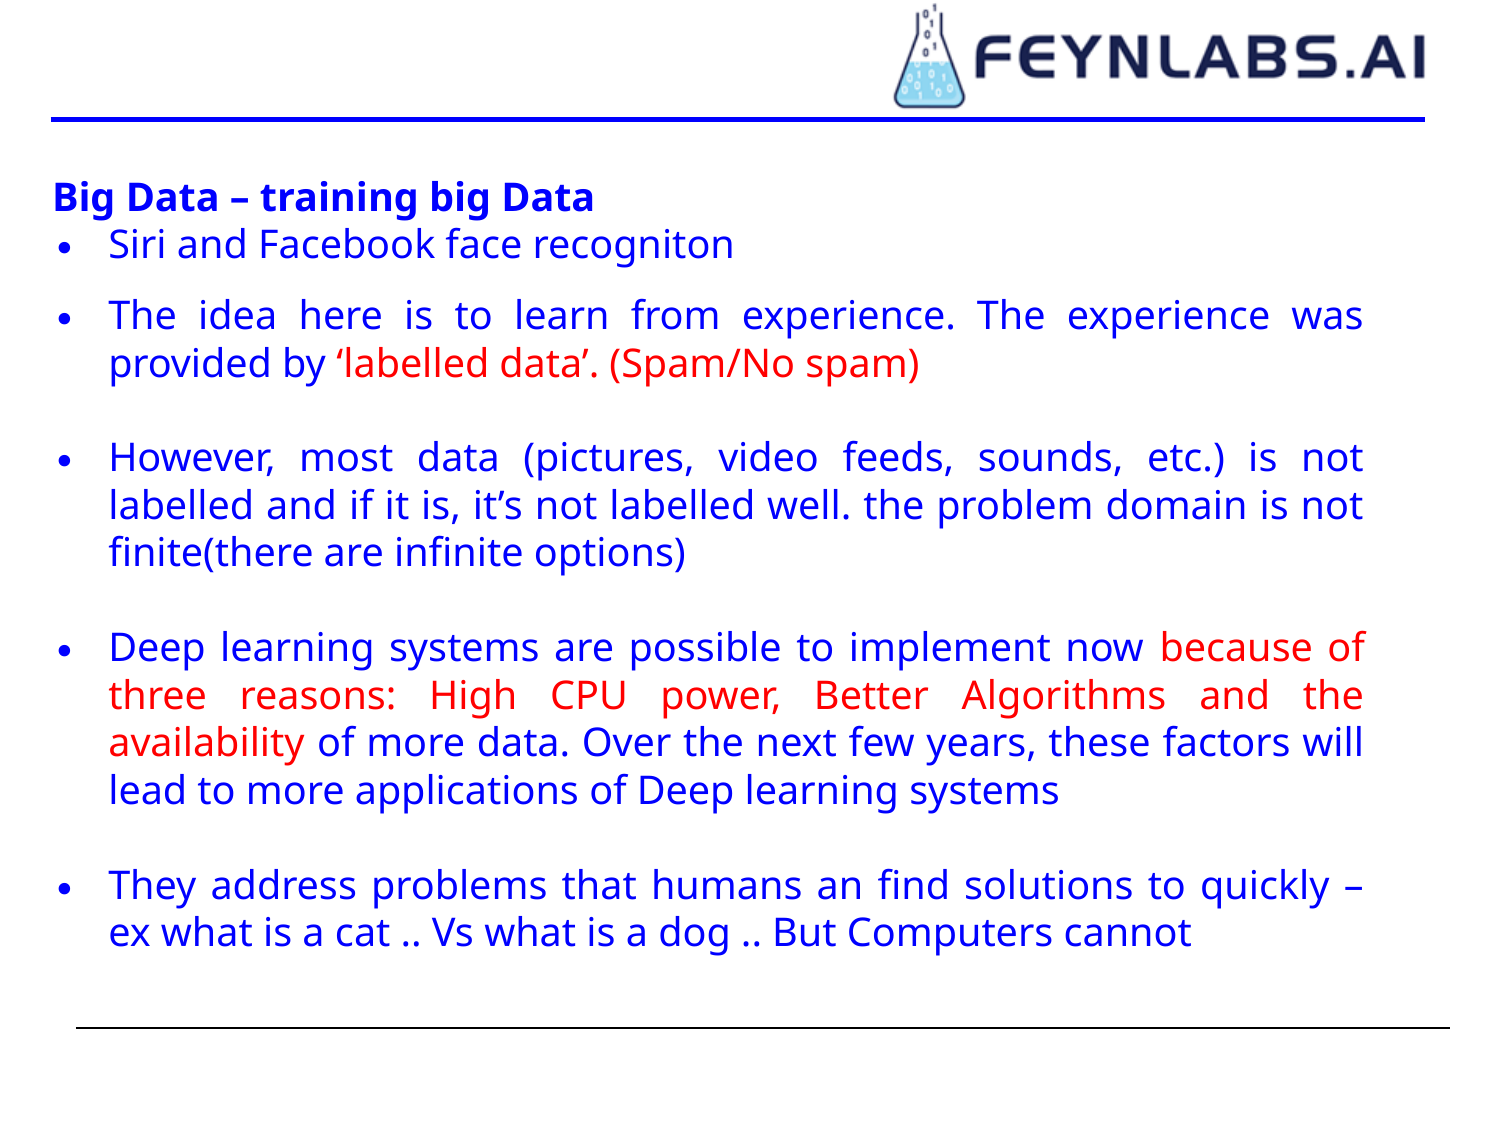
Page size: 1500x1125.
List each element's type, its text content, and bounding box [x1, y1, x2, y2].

text_box Big Data – training big Data Siri and Facebook face recogniton The idea here is to learn from experience. The experience was provided by ‘labelled data’. (Spam/No spam) However, most data (pictures, video feeds, sounds, etc.) is not labelled and if it is, it’s not labelled well. the problem domain is not finite(there are infinite options) Deep learning systems are possible to implement now because of three reasons: High CPU power, Better Algorithms and the availability of more data. Over the next few years, these factors will lead to more applications of Deep learning systems They address problems that humans an find solutions to quickly – ex what is a cat .. Vs what is a dog .. But Computers cannot [37, 164, 1381, 1018]
picture [888, 0, 1434, 113]
